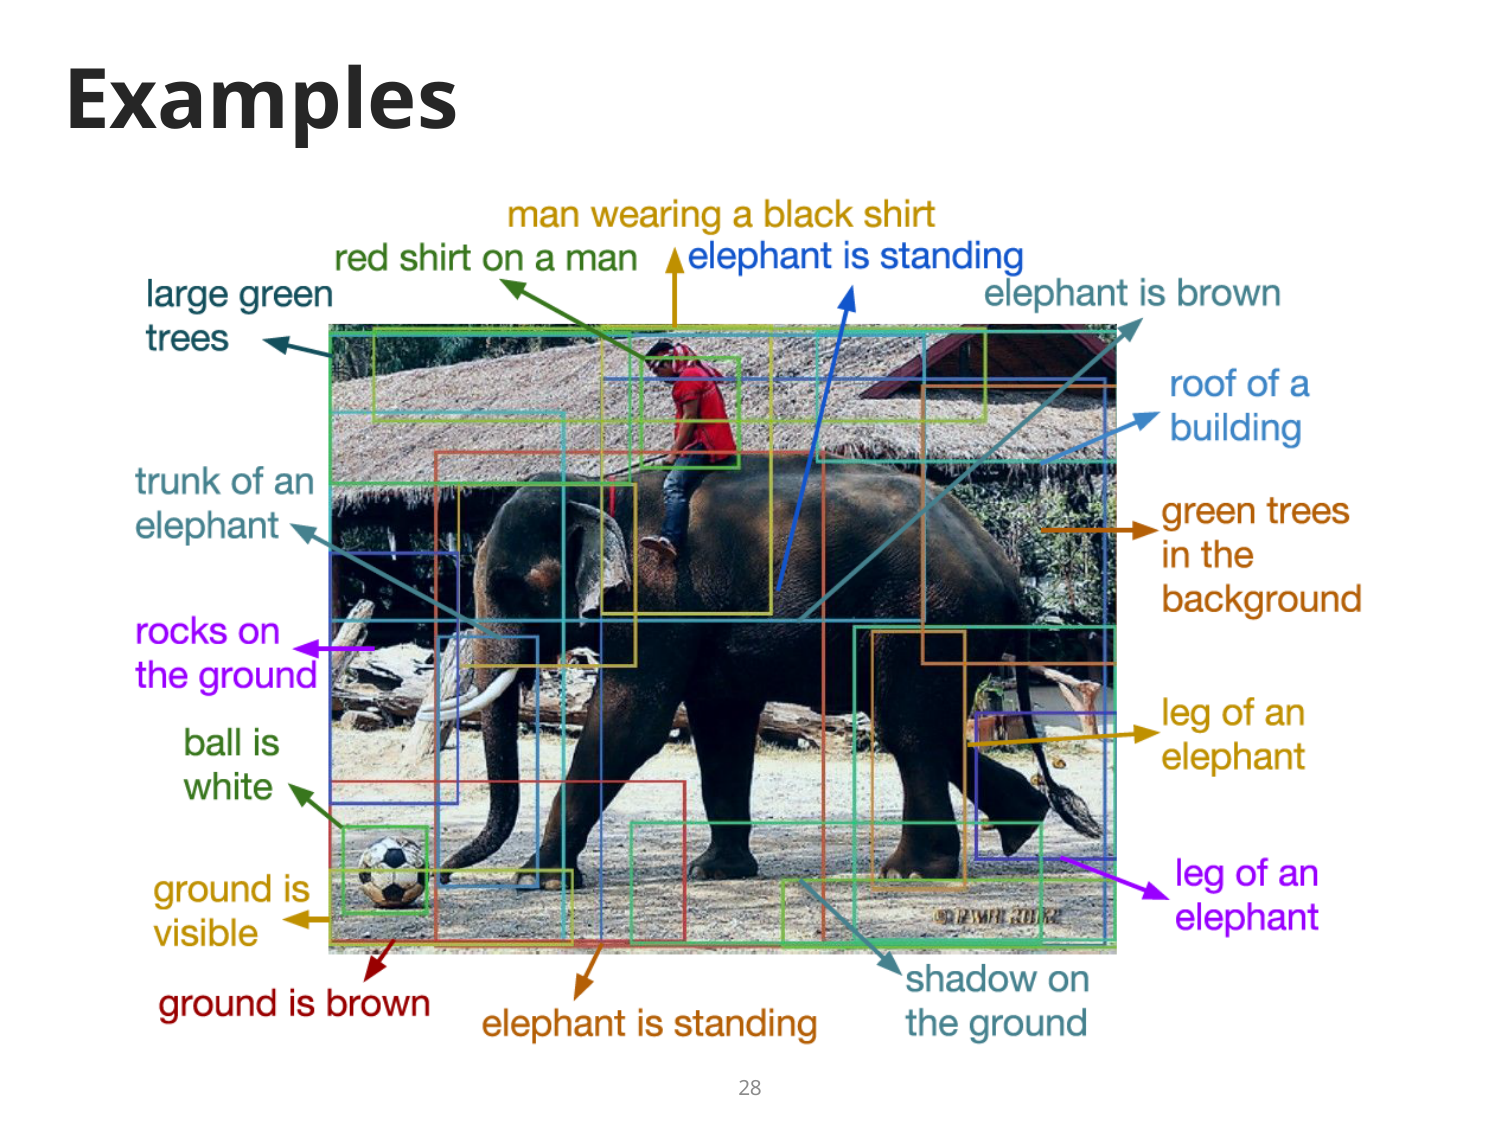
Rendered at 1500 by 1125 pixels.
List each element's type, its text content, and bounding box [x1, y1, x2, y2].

slide_number 28 [575, 1058, 925, 1119]
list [127, 183, 1373, 1048]
title Examples [48, 41, 1456, 149]
